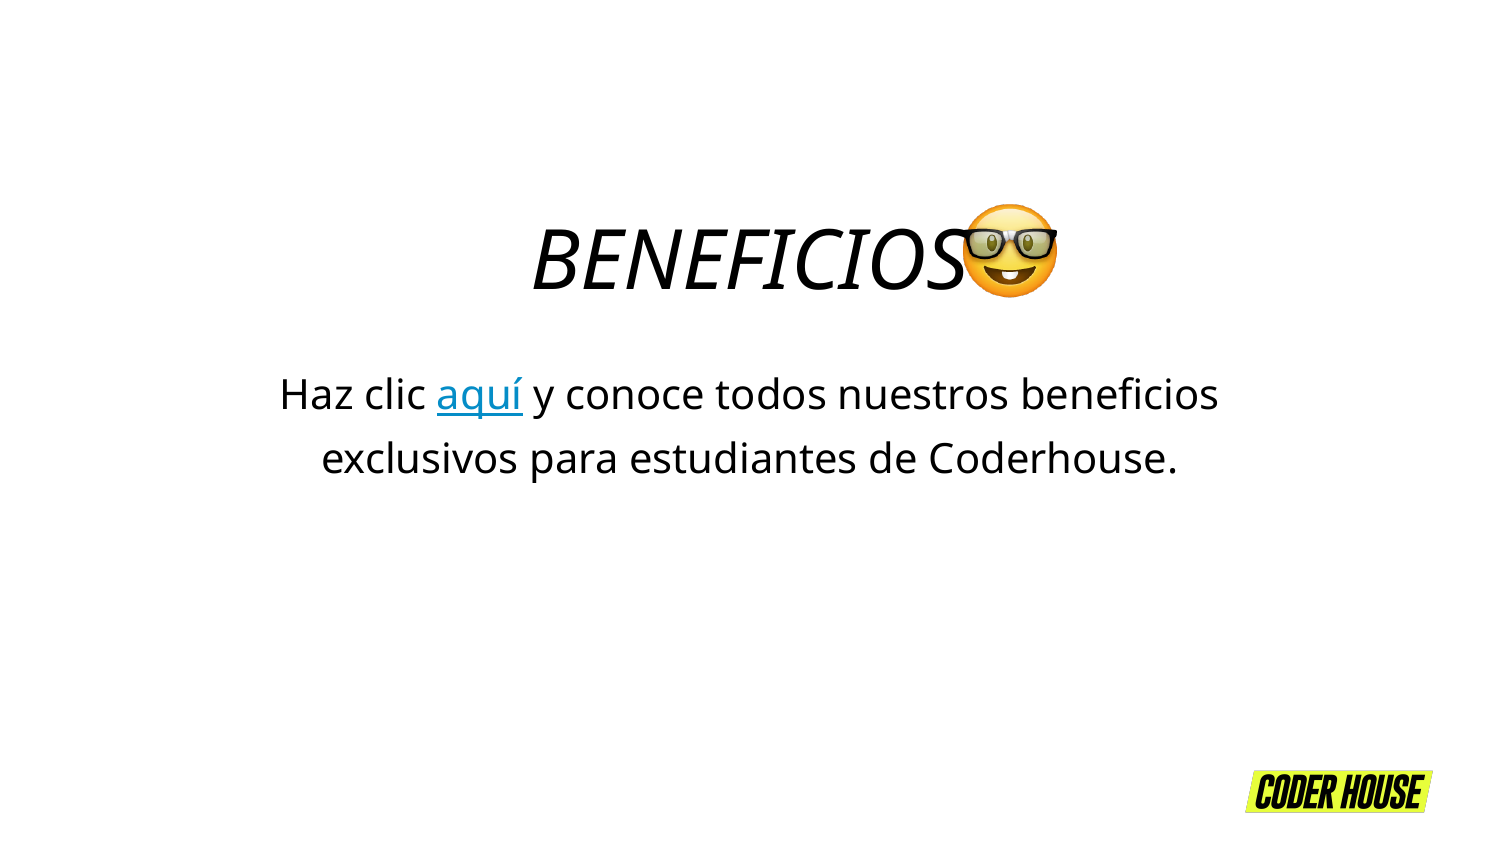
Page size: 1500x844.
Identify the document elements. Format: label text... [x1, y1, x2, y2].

text_box Haz clic aquí y conoce todos nuestros beneficios exclusivos para estudiantes de Coderhouse. [225, 470, 1275, 746]
text_box BENEFICIOS [358, 191, 1142, 354]
picture [1241, 764, 1437, 819]
picture [960, 200, 1059, 300]
